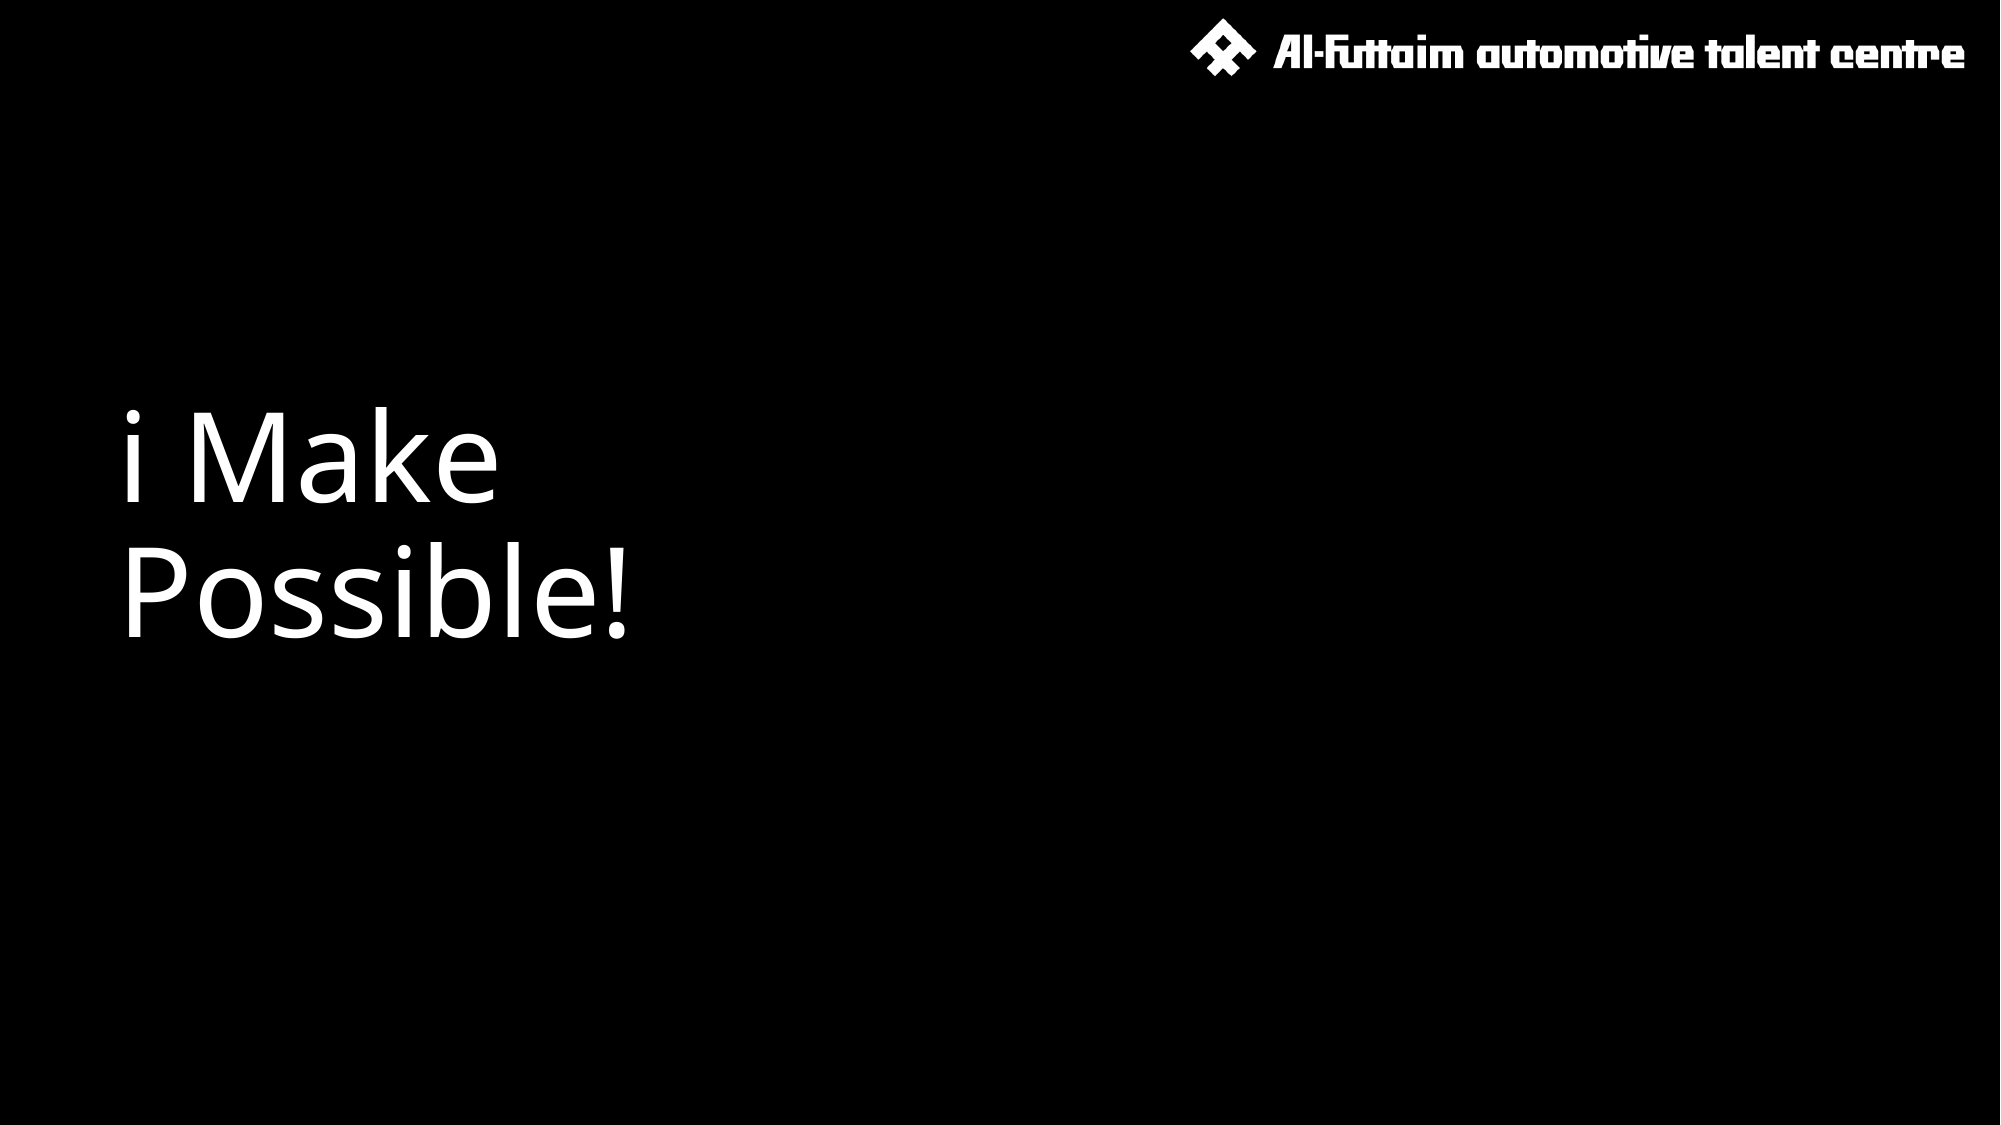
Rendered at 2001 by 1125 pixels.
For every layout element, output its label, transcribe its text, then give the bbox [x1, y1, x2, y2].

title i Make Possible! [102, 453, 975, 672]
picture [1145, 0, 2001, 157]
